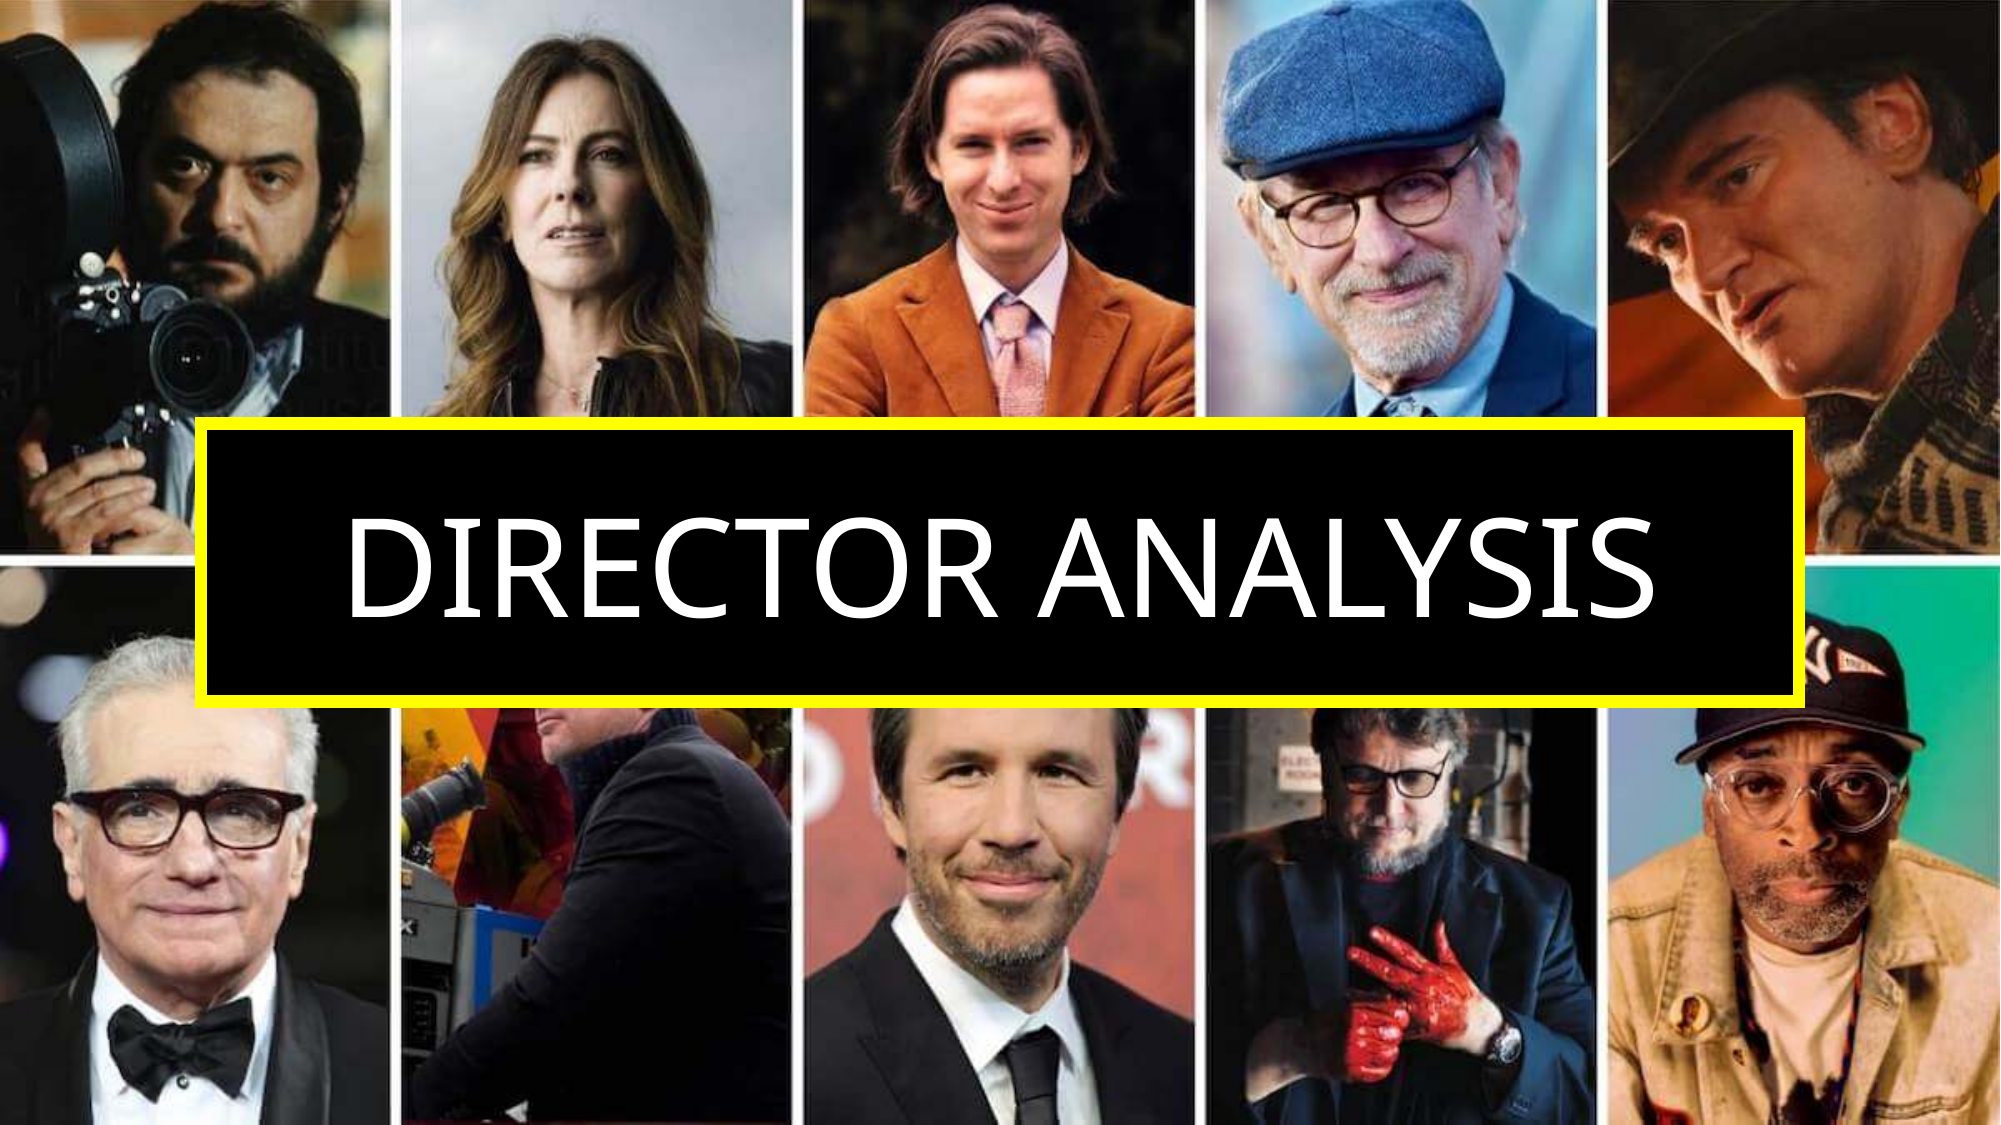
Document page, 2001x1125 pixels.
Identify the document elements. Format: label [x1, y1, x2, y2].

list [0, 0, 2000, 1125]
